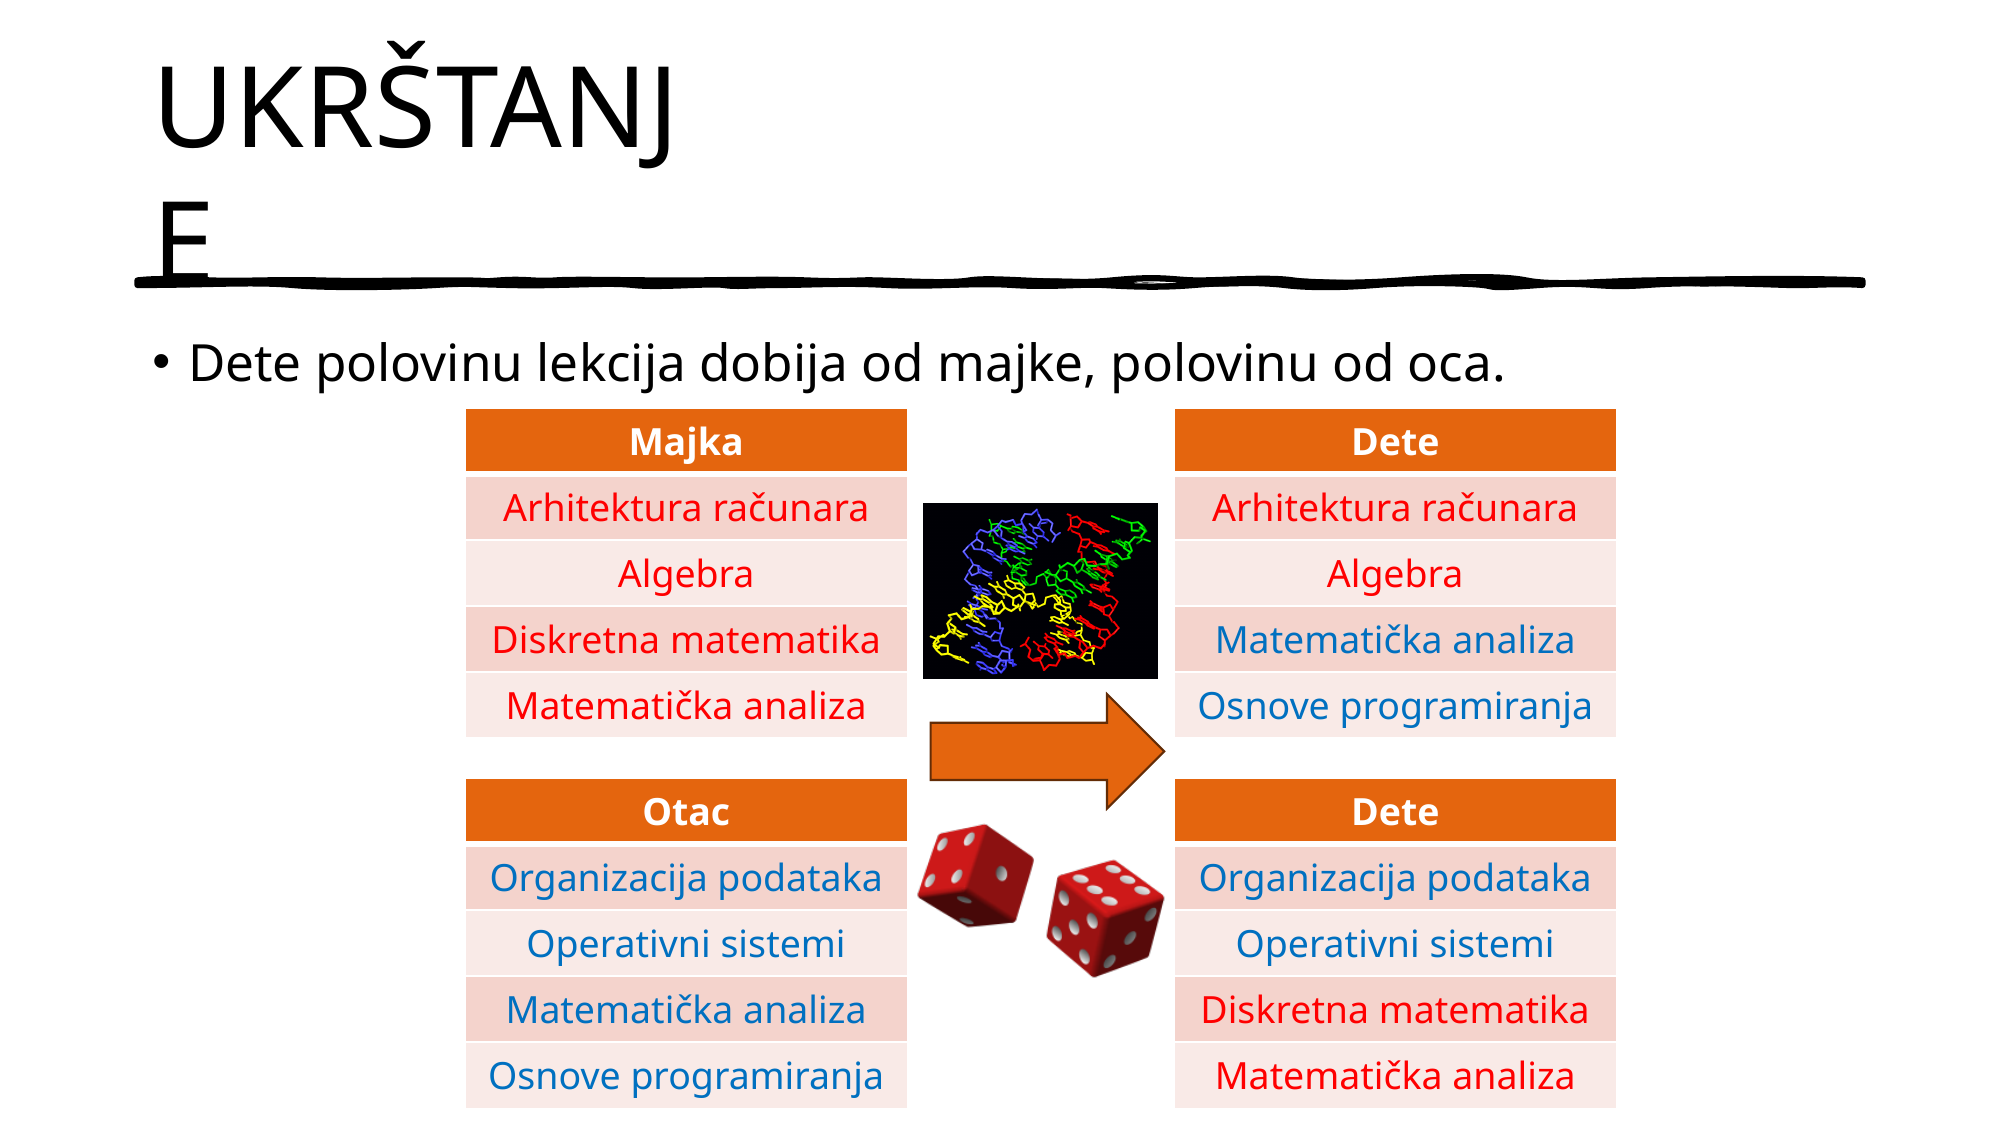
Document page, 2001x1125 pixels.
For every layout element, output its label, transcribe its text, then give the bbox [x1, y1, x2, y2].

table_cell Matematička analiza [1175, 607, 1616, 671]
table_cell Organizacija podataka [1175, 847, 1616, 909]
table_cell Matematička analiza [1175, 1043, 1616, 1108]
table_header Otac [466, 779, 907, 841]
table_header Dete [1175, 409, 1616, 471]
list Dete polovinu lekcija dobija od majke, polovinu od oca. [137, 316, 1863, 400]
table_cell Algebra [1175, 541, 1616, 605]
table_cell Diskretna matematika [466, 607, 907, 671]
table_cell Diskretna matematika [1175, 977, 1616, 1041]
table_cell Osnove programiranja [466, 1043, 907, 1108]
table_cell Osnove programiranja [1175, 673, 1616, 737]
table_cell Matematička analiza [466, 673, 907, 737]
picture [923, 503, 1158, 679]
table_cell Arhitektura računara [1175, 477, 1616, 539]
table_cell Operativni sistemi [1175, 911, 1616, 975]
picture [913, 819, 1169, 983]
table_cell Organizacija podataka [466, 847, 907, 909]
table_header Majka [466, 409, 907, 471]
table_cell Algebra [466, 541, 907, 605]
table_cell Operativni sistemi [466, 911, 907, 975]
table_cell Arhitektura računara [466, 477, 907, 539]
text_box [929, 691, 1166, 812]
table_header Dete [1175, 779, 1616, 841]
table_cell Matematička analiza [466, 977, 907, 1041]
title UKRŠTANJE [137, 59, 746, 281]
